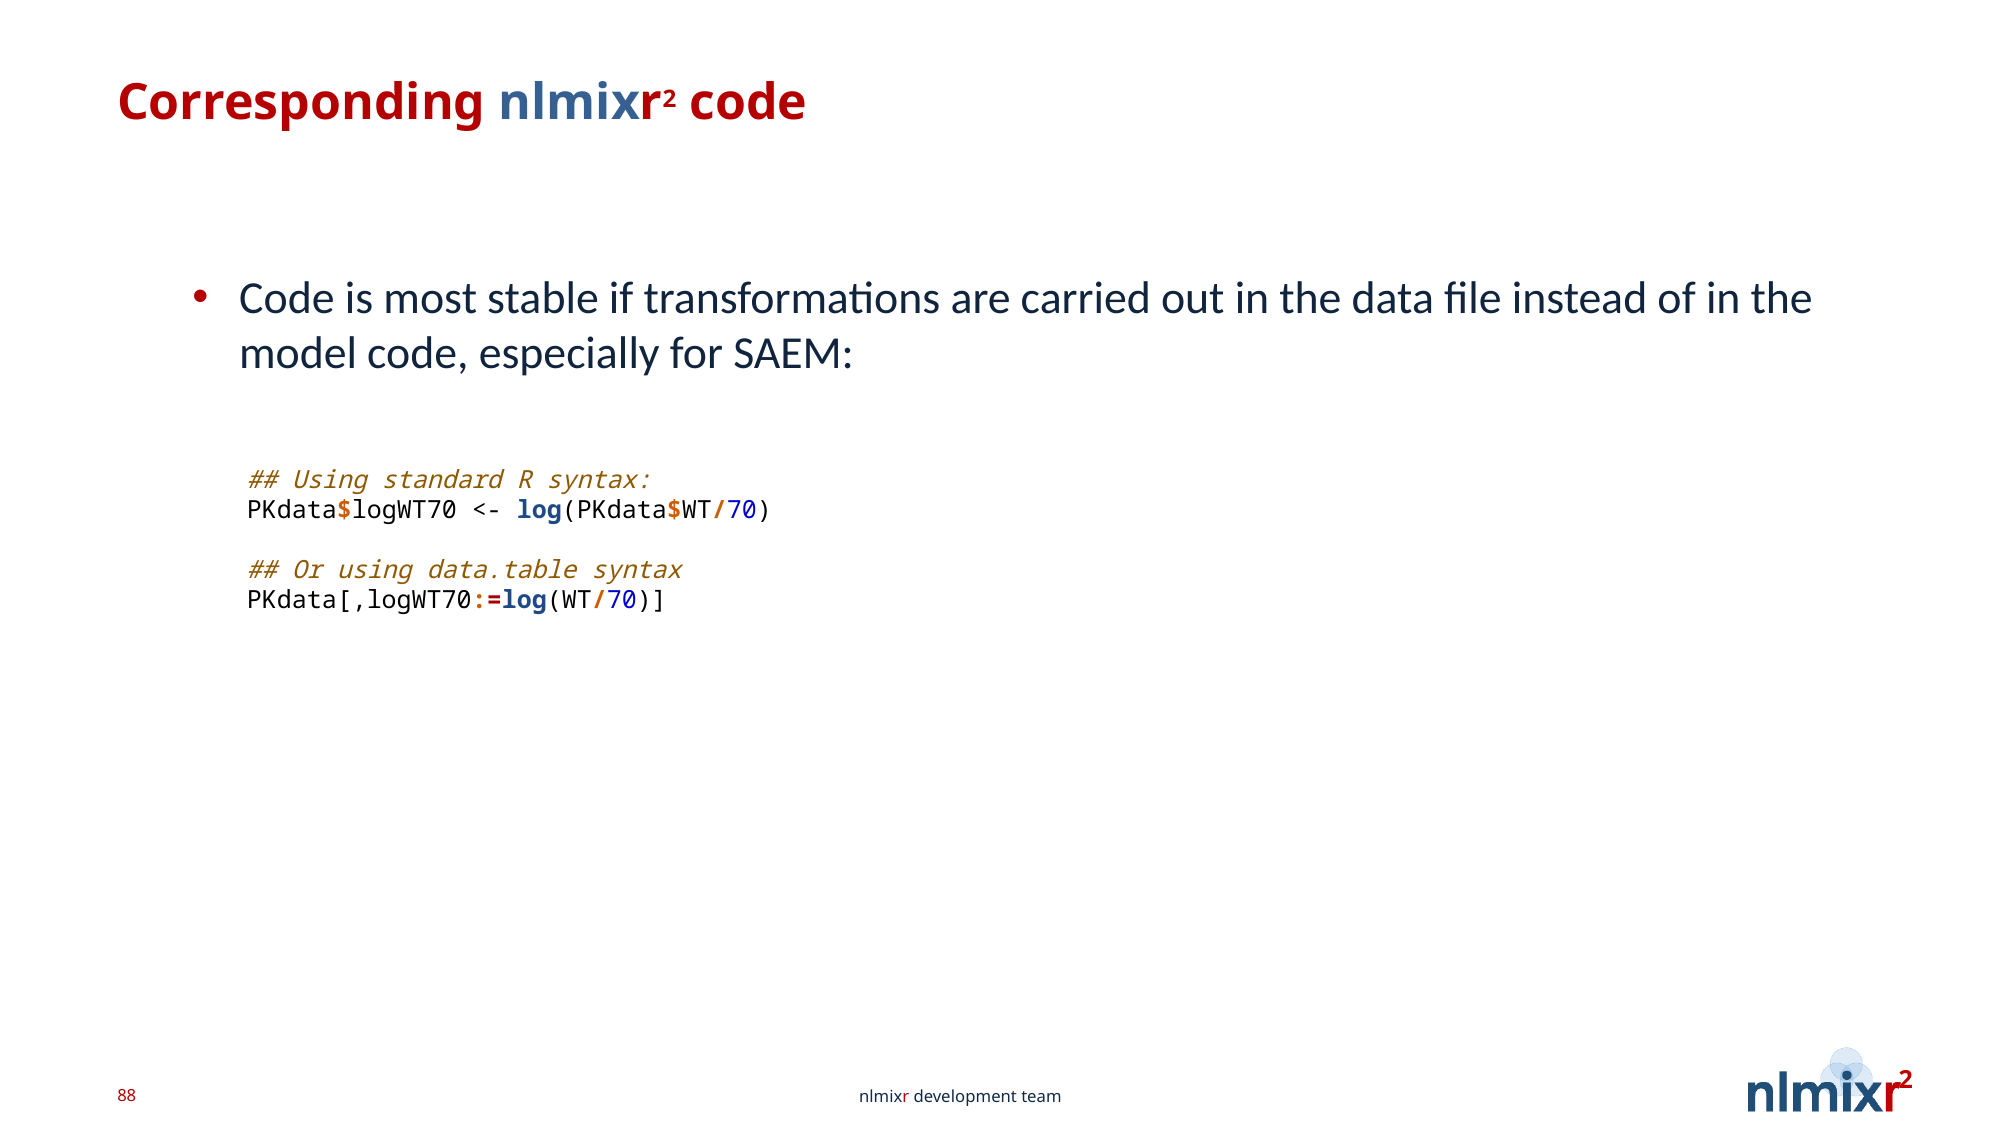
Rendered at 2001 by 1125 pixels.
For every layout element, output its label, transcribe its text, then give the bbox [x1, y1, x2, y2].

footer nlmixr development team [354, 1076, 1567, 1115]
title Corresponding nlmixr2 code [102, 18, 1898, 181]
list Code is most stable if transformations are carried out in the data file instead of in the model code, especially for SAEM: [102, 196, 1898, 1047]
slide_number 88 [102, 1076, 276, 1115]
picture [1738, 1036, 1910, 1123]
text_box ## Using standard R syntax: PKdata$logWT70 <- log(PKdata$WT/70) ## Or using data.table syntax PKdata[,logWT70:=log(WT/70)] [232, 426, 1603, 651]
